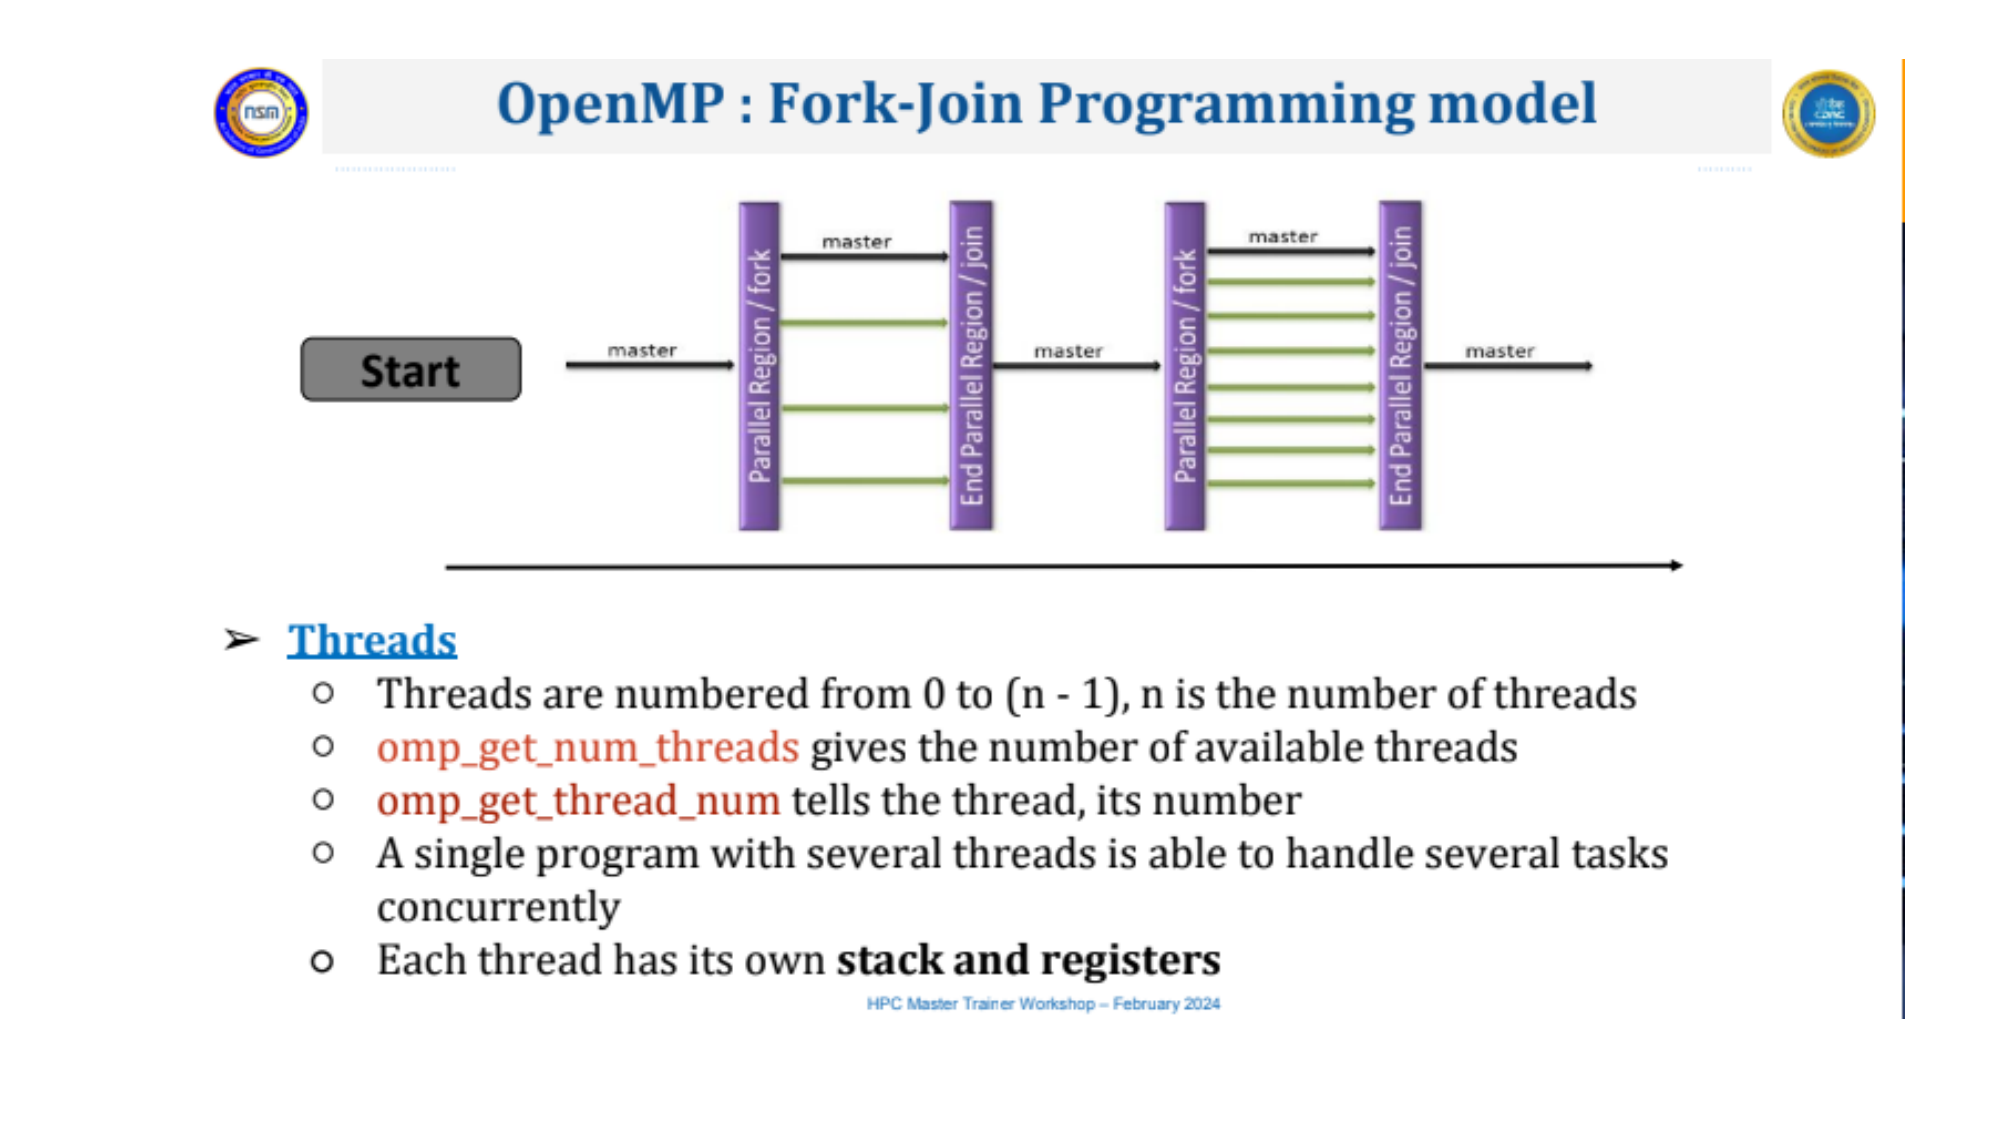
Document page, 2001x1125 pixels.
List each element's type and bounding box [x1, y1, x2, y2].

picture [179, 59, 1905, 1019]
